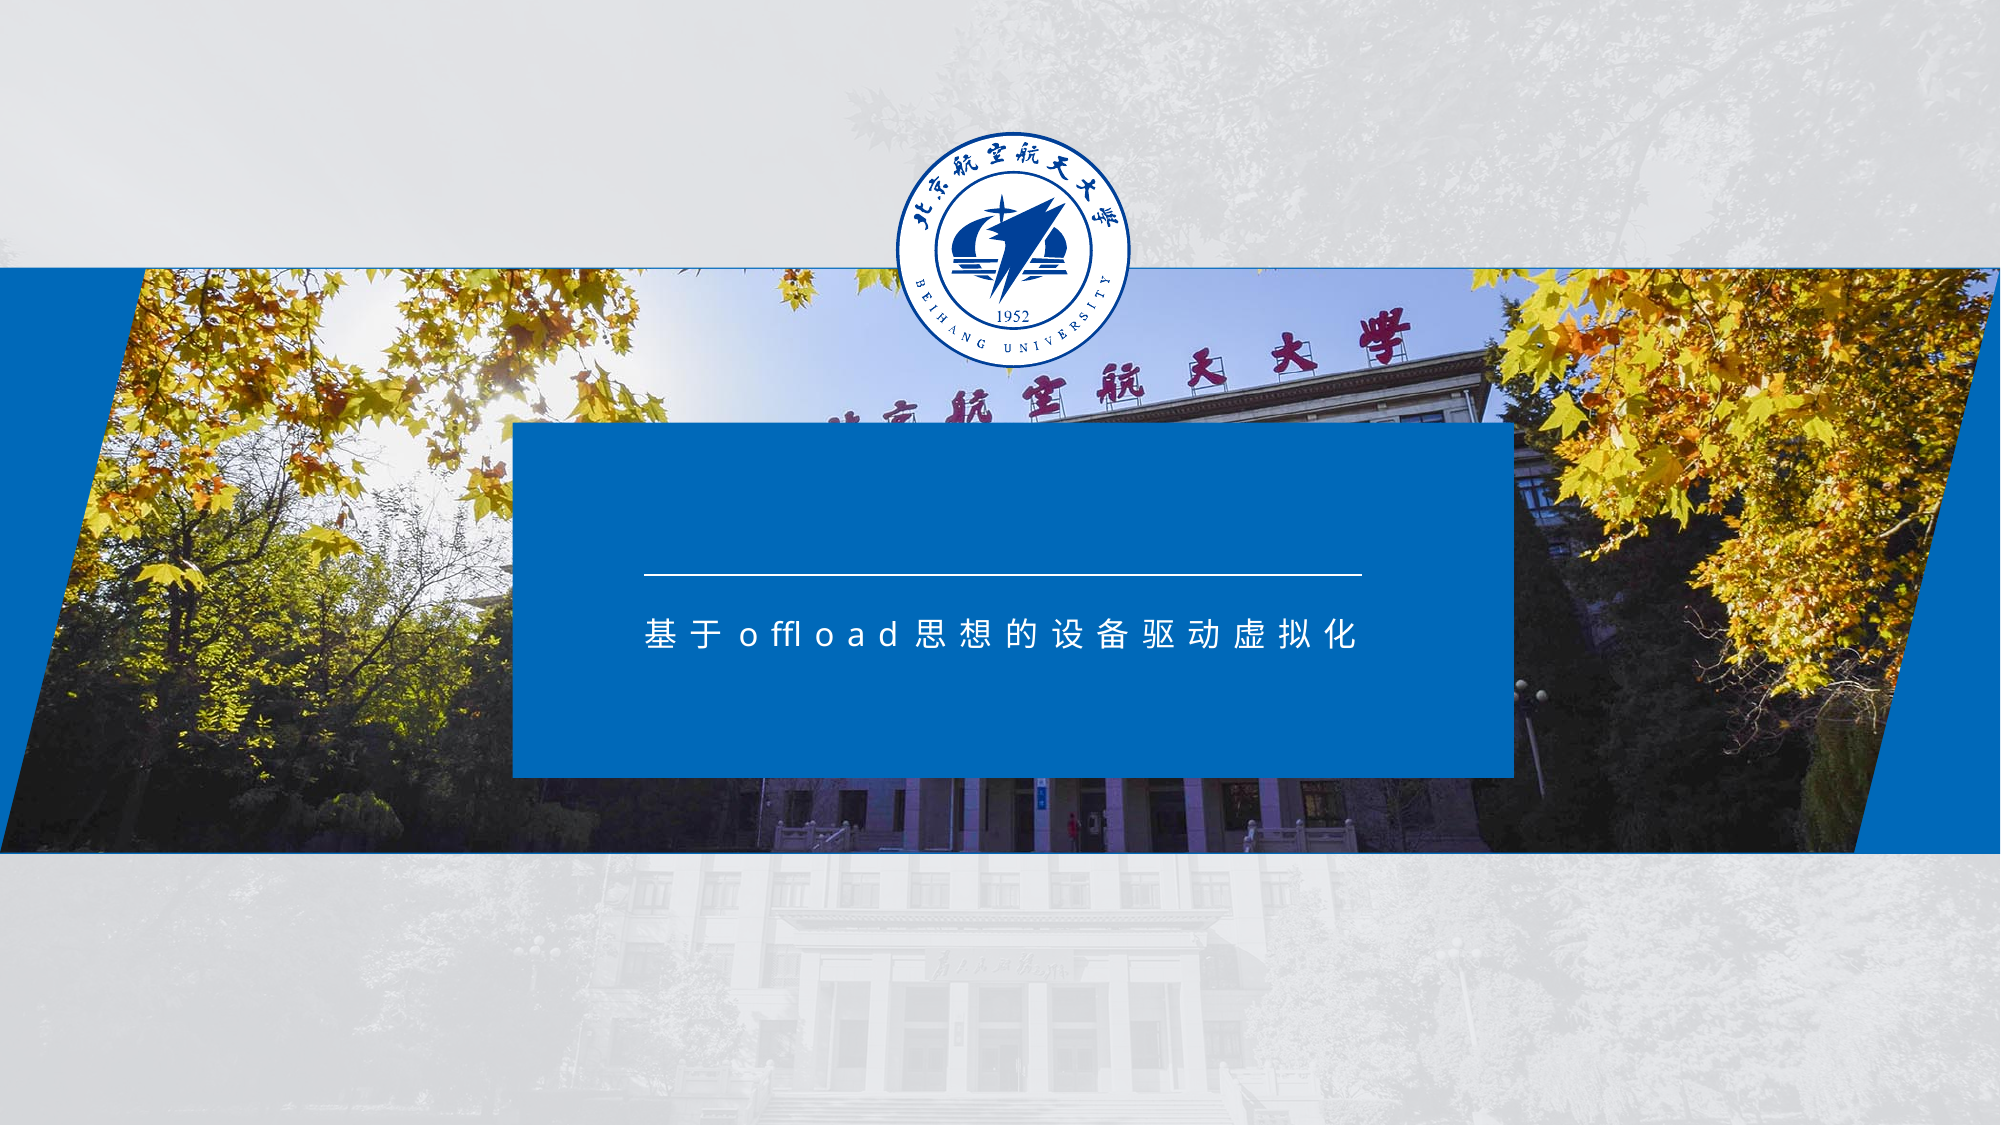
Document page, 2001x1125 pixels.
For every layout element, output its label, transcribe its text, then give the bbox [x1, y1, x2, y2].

list 基于offload思想的设备驱动虚拟化 [642, 610, 1360, 681]
picture [0, 268, 2000, 853]
